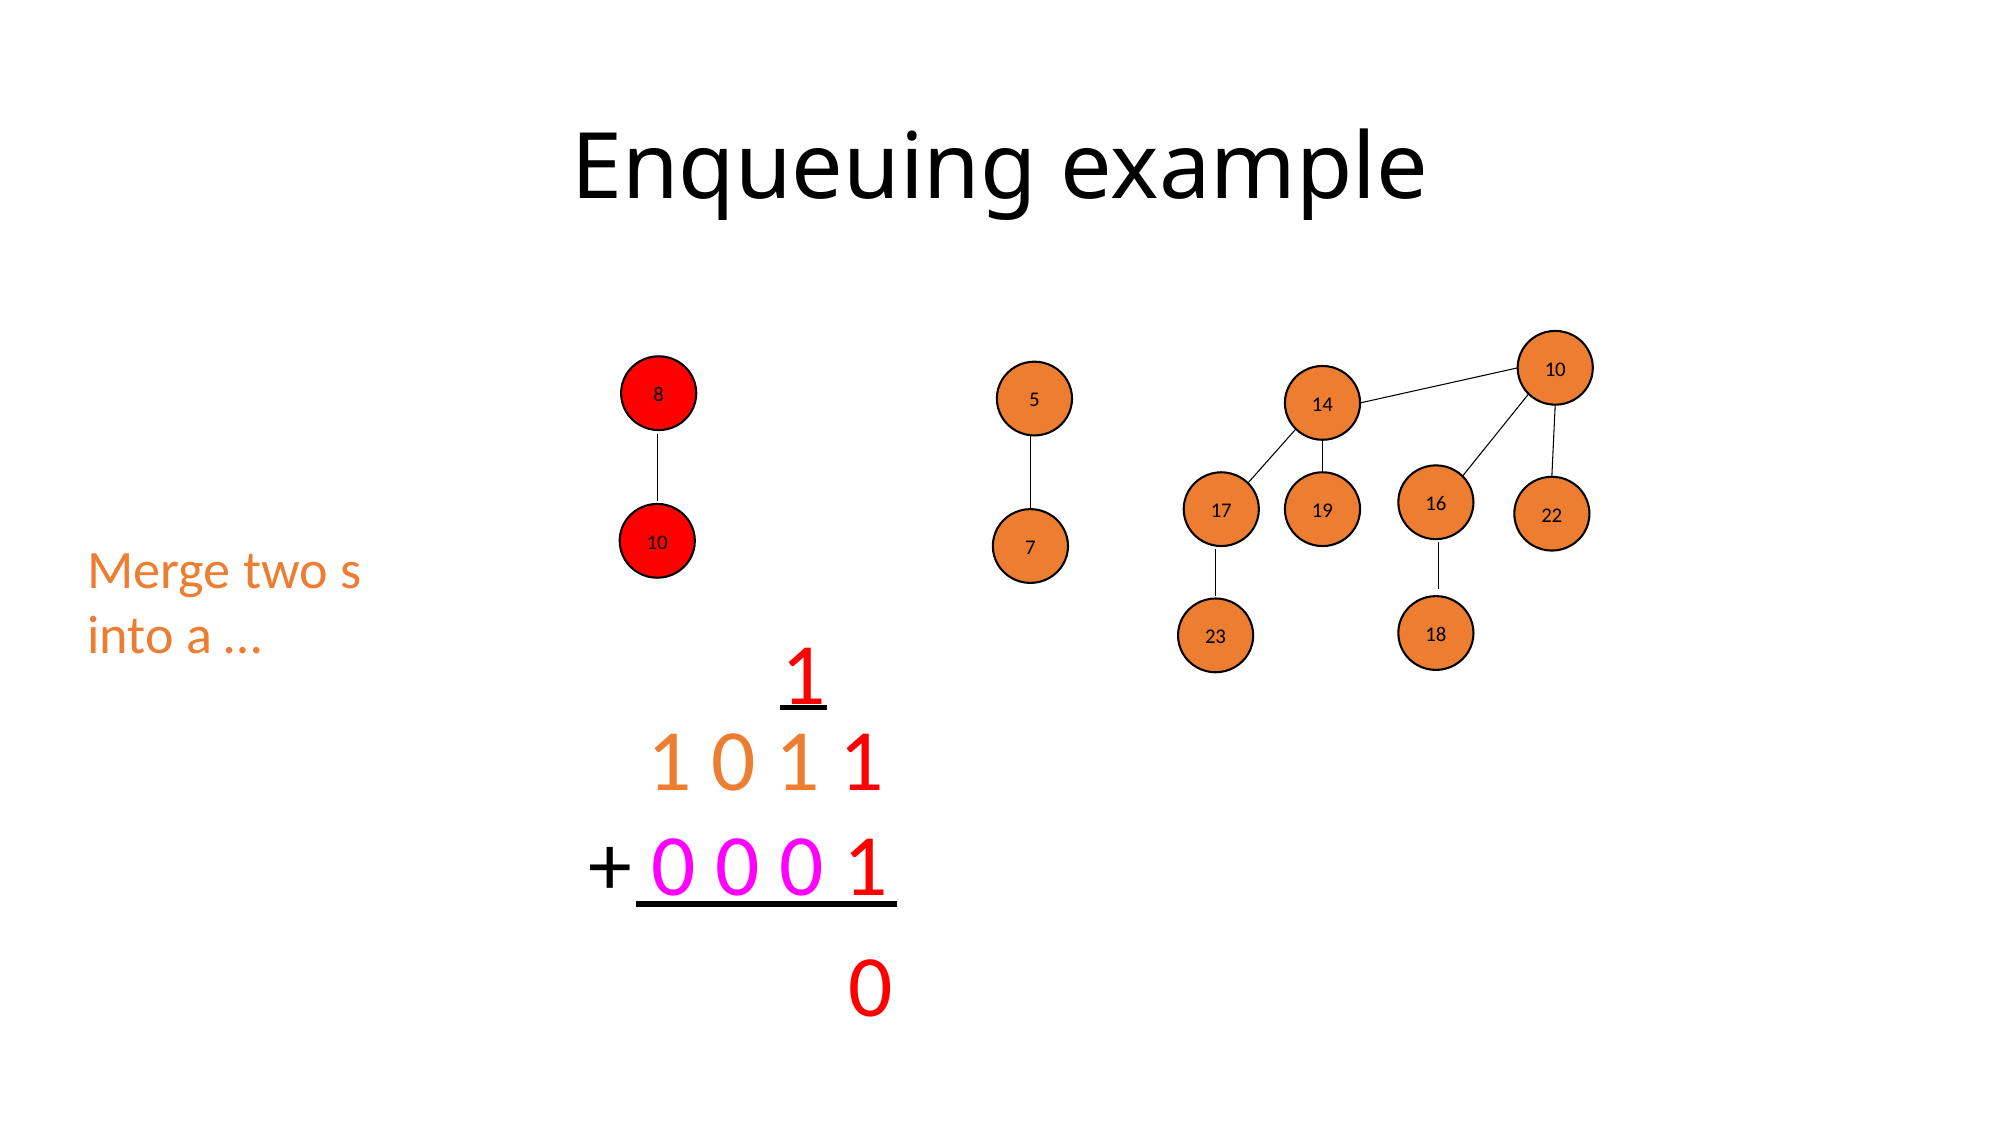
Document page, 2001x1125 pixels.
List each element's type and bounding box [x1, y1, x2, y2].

title [137, 59, 1863, 278]
text_box [494, 609, 1272, 920]
text_box [618, 502, 696, 579]
text_box [635, 921, 924, 1041]
text_box [1397, 595, 1475, 671]
text_box [991, 360, 1074, 584]
text_box [620, 355, 698, 432]
text_box [1182, 329, 1594, 589]
text_box [1176, 548, 1255, 674]
